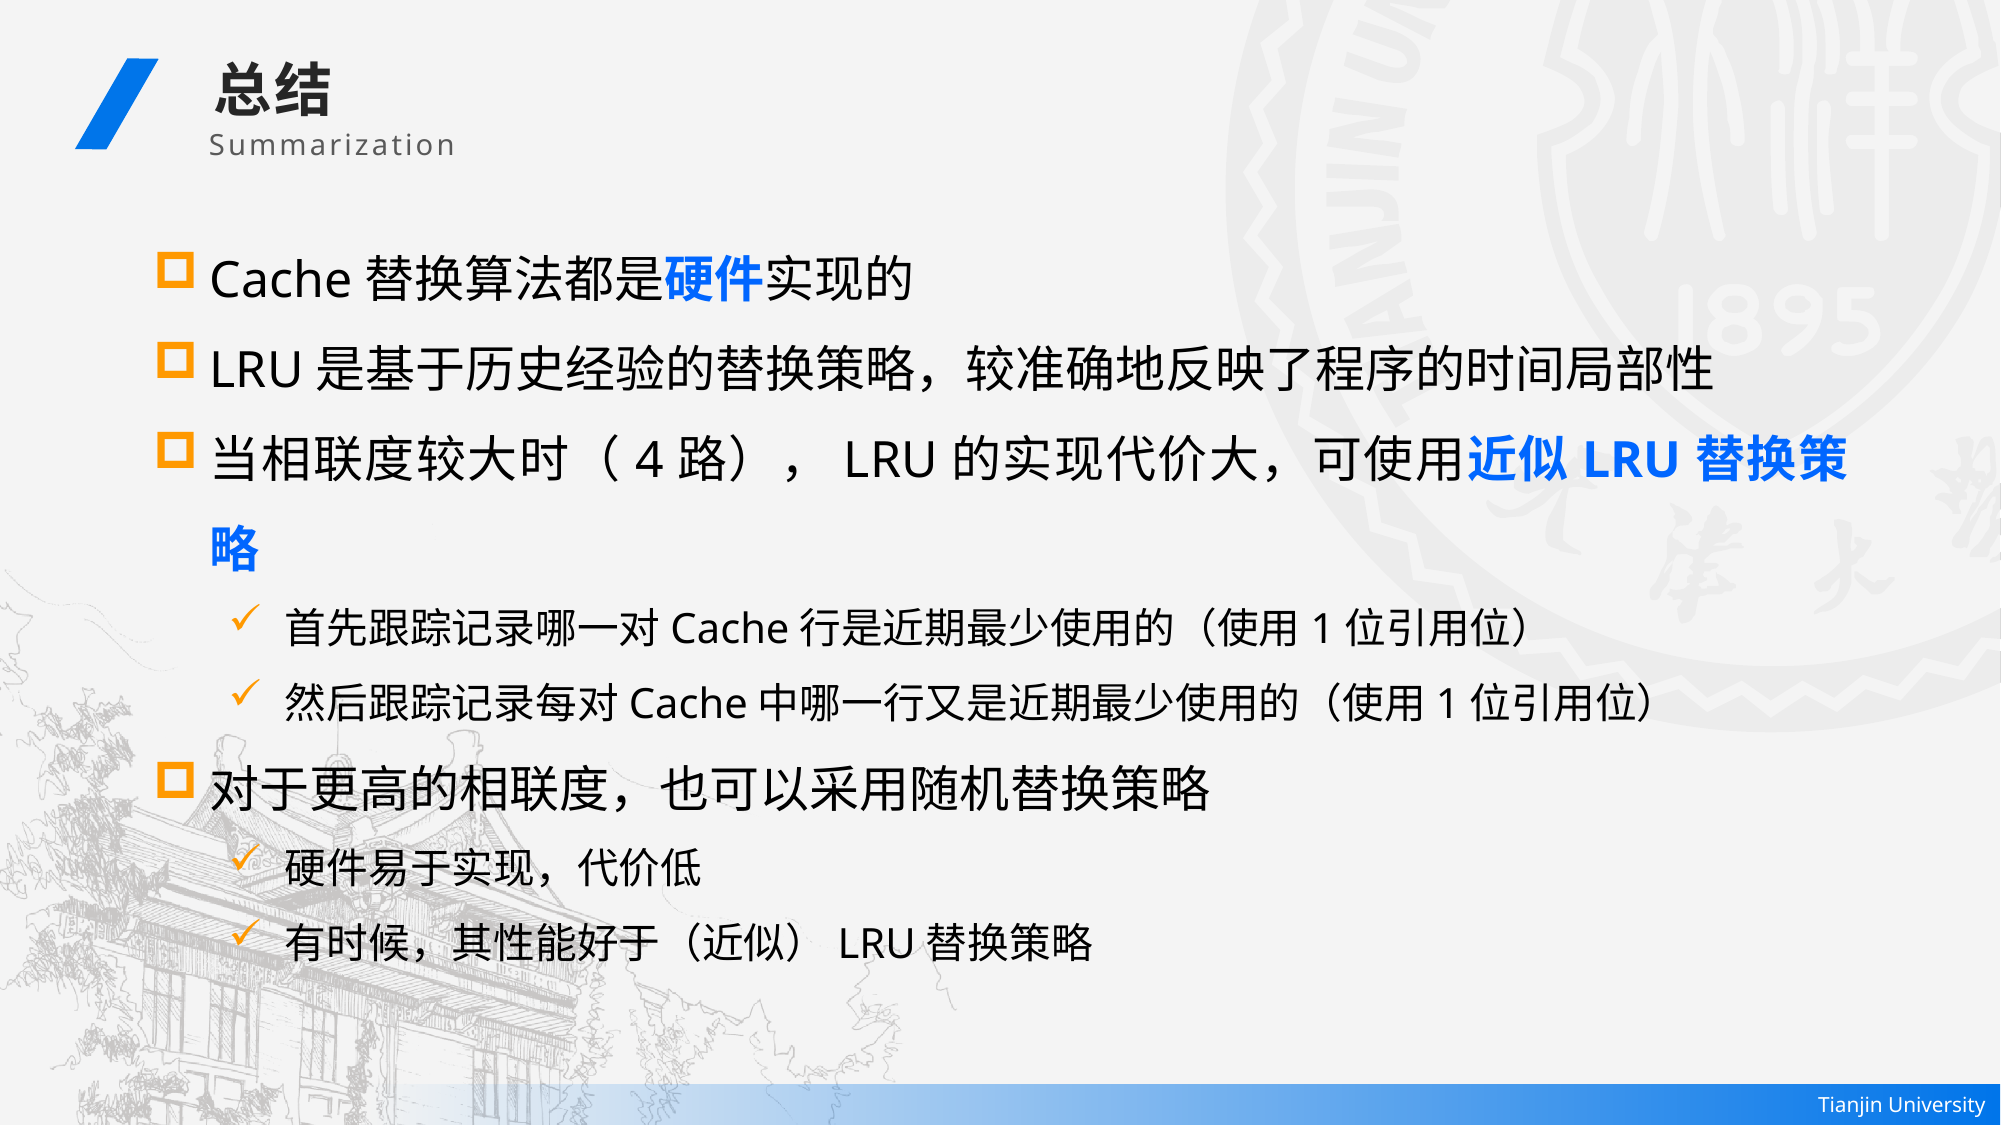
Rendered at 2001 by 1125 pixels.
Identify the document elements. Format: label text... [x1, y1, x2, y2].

text_box [74, 98, 104, 150]
text_box Cache替换算法都是硬件实现的 LRU是基于历史经验的替换策略，较准确地反映了程序的时间局部性 当相联度较大时（4路），LRU的实现代价大，可使用近似LRU替换策略 首先跟踪记录哪一对Cache行是近期最少使用的（使用1位引用位） 然后跟踪记录每对Cache中哪一行又是近期最少使用的（使用1位引用位） 对于更高的相联度，也可以采用随机替换策略 硬件易于实现，代价低 有时候，其性能好于（近似）LRU替换策略 [138, 209, 1863, 975]
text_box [104, 45, 539, 170]
